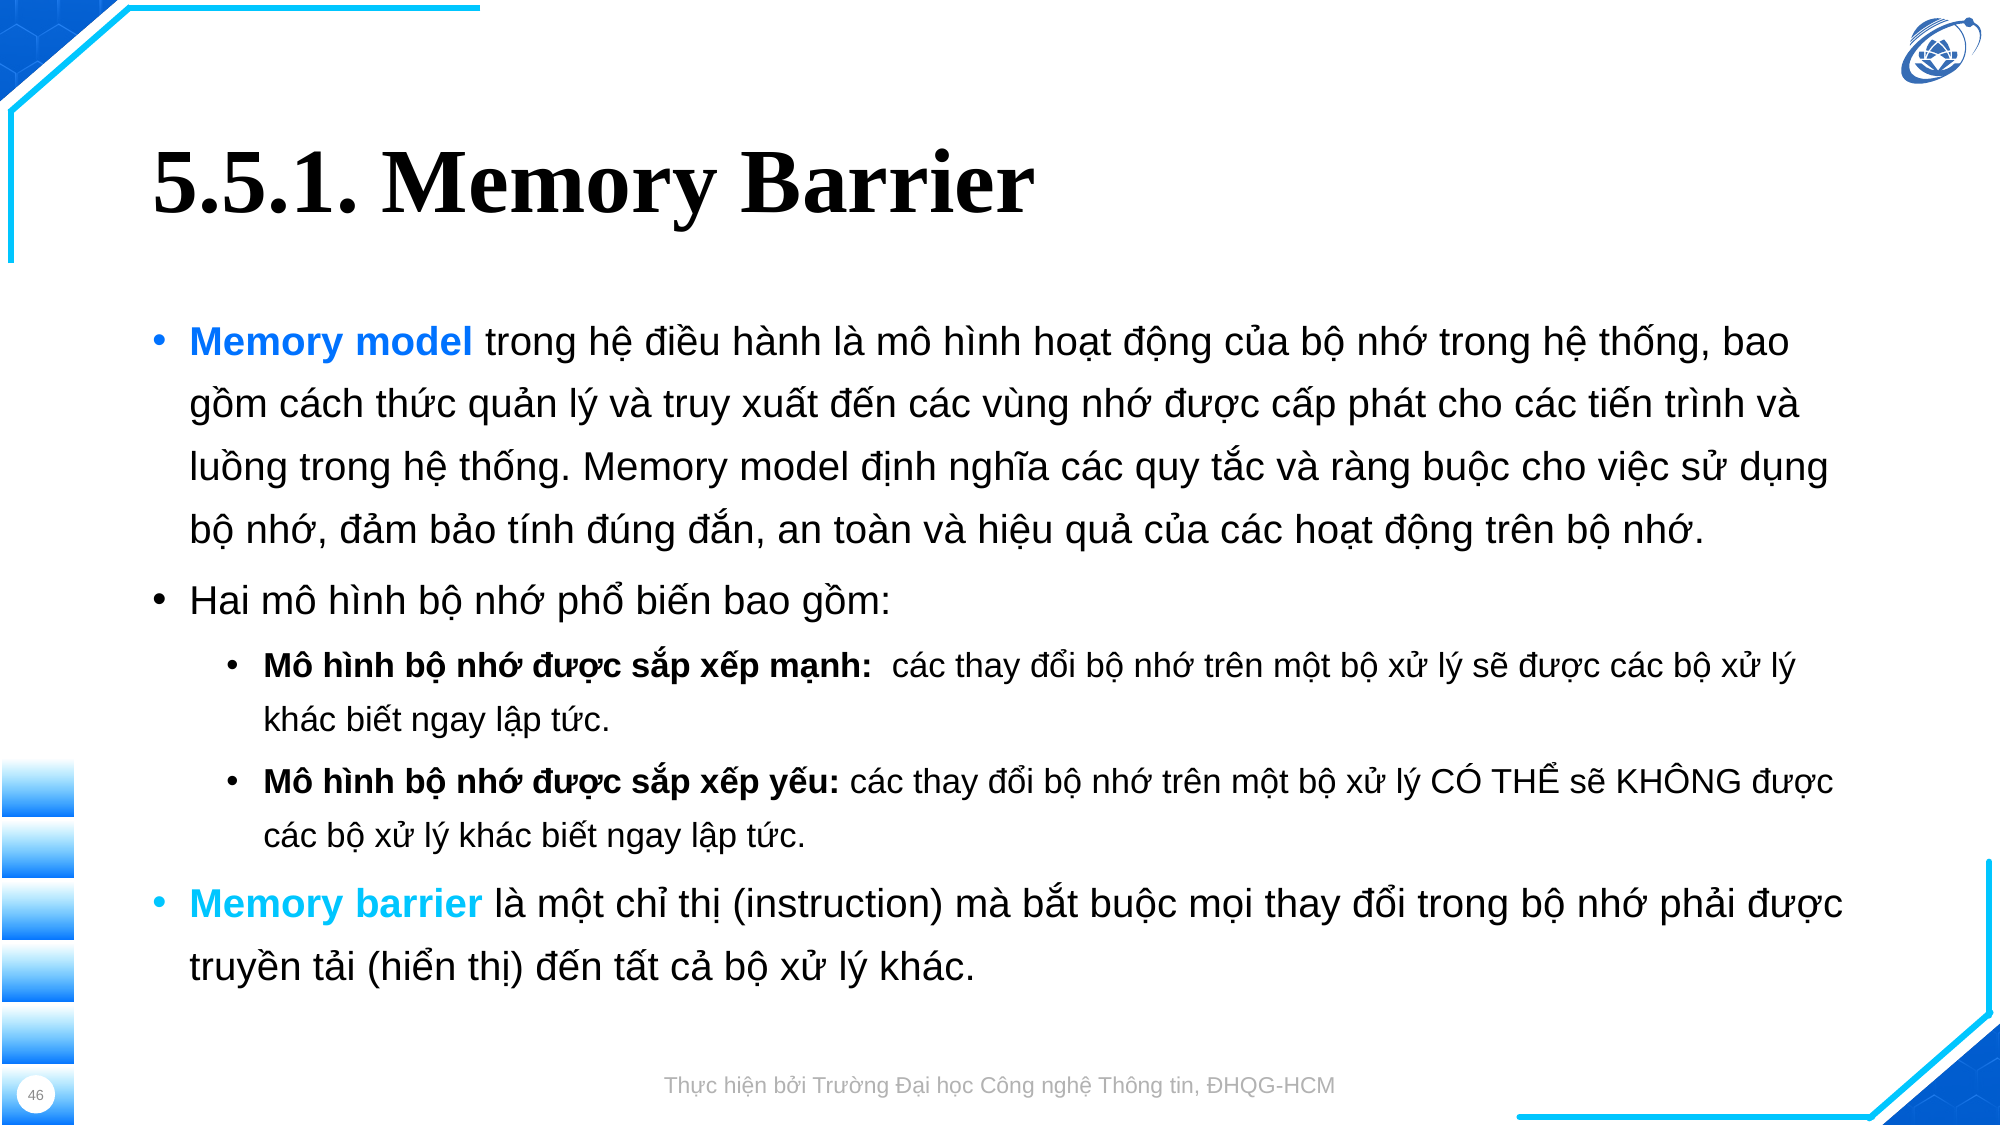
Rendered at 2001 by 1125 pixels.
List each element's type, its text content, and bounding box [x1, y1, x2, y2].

footer Thực hiện bởi Trường Đại học Công nghệ Thông tin, ĐHQG-HCM [597, 1062, 1403, 1106]
list Memory model trong hệ điều hành là mô hình hoạt động của bộ nhớ trong hệ thống, bao gồm cách thức quản lý và truy xuất đến các vùng nhớ được cấp phát cho các tiến trình và luồng trong hệ thống. Memory model định nghĩa các quy tắc và ràng buộc cho việc sử dụng bộ nhớ, đảm bảo tính đúng đắn, an toàn và hiệu quả của các hoạt động trên bộ nhớ. Hai mô hình bộ nhớ phổ biến bao gồm: Mô hình bộ nhớ được sắp xếp mạnh: các thay đổi bộ nhớ trên một bộ xử lý sẽ được các bộ xử lý khác biết ngay lập tức. Mô hình bộ nhớ được sắp xếp yếu: các thay đổi bộ nhớ trên một bộ xử lý CÓ THỂ sẽ KHÔNG được các bộ xử lý khác biết ngay lập tức. Memory barrier là một chỉ thị (instruction) mà bắt buộc mọi thay đổi trong bộ nhớ phải được truyền tải (hiển thị) đến tất cả bộ xử lý khác. [137, 293, 1863, 1014]
title 5.5.1. Memory Barrier [137, 102, 1863, 264]
slide_number 46 [12, 1070, 60, 1119]
